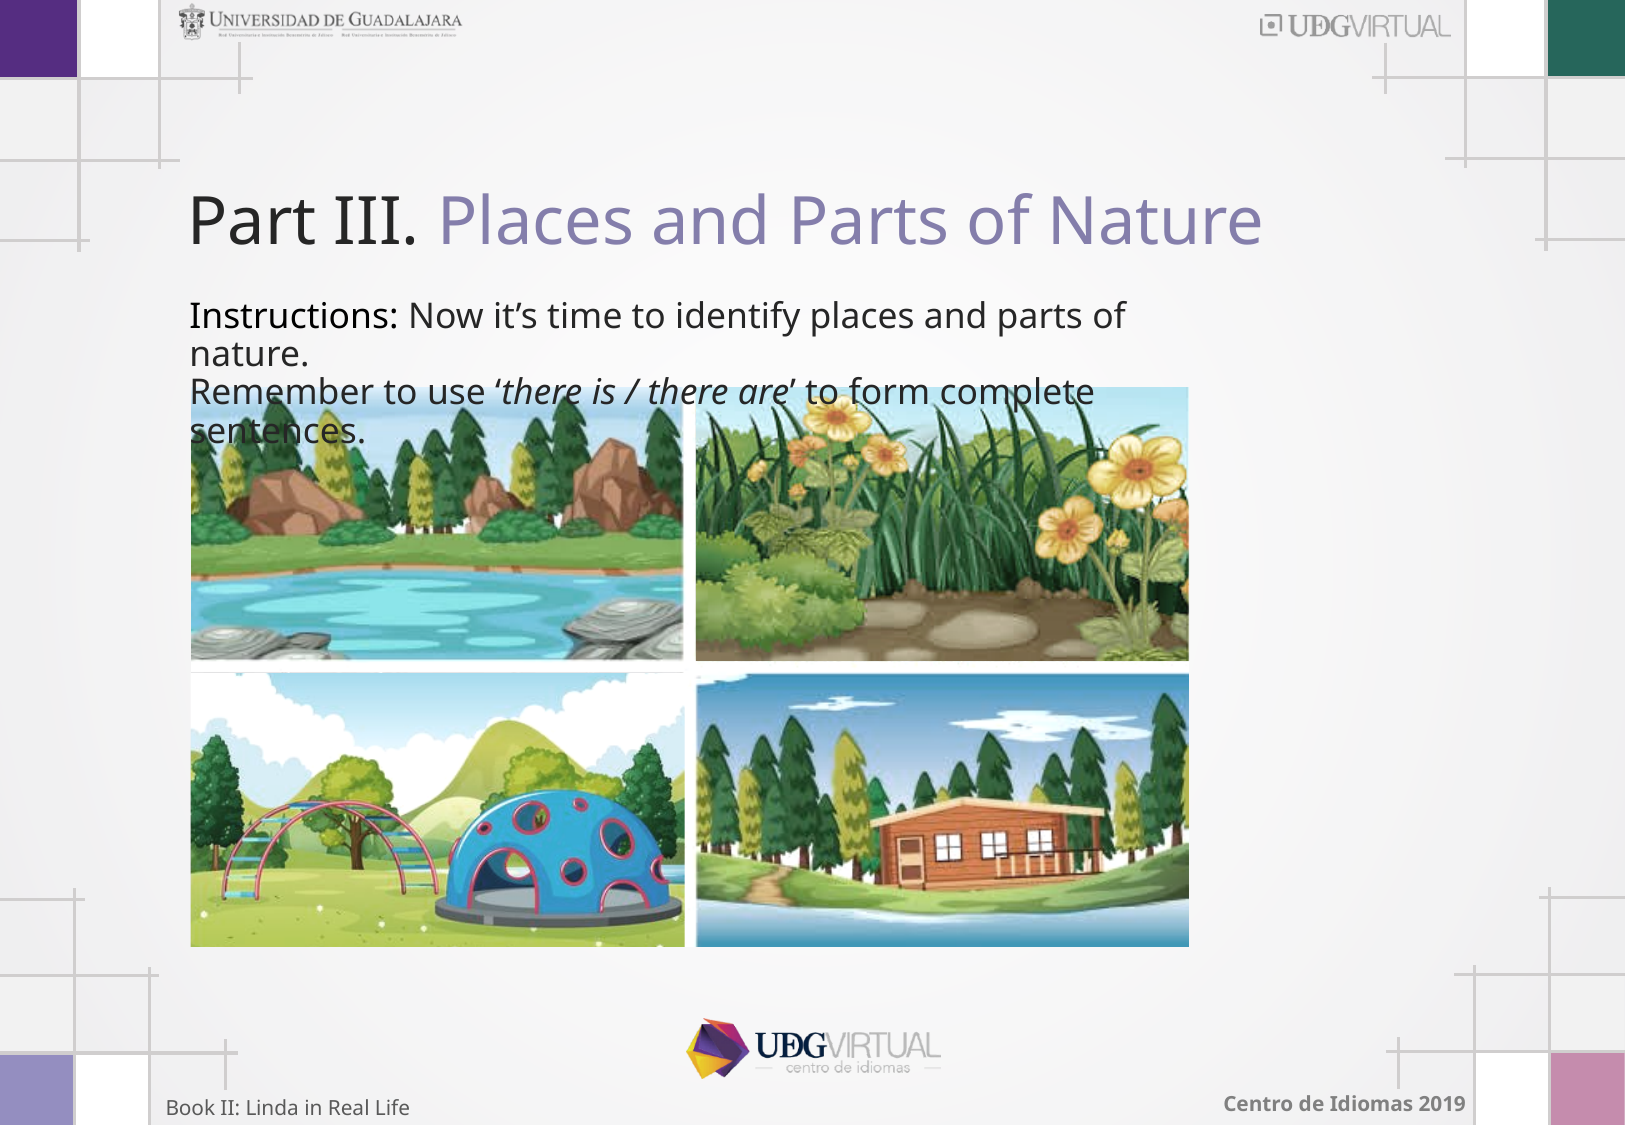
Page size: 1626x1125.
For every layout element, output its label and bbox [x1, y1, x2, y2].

text_box [190, 387, 1190, 947]
picture [686, 1018, 941, 1079]
text_box [0, 0, 1625, 1125]
